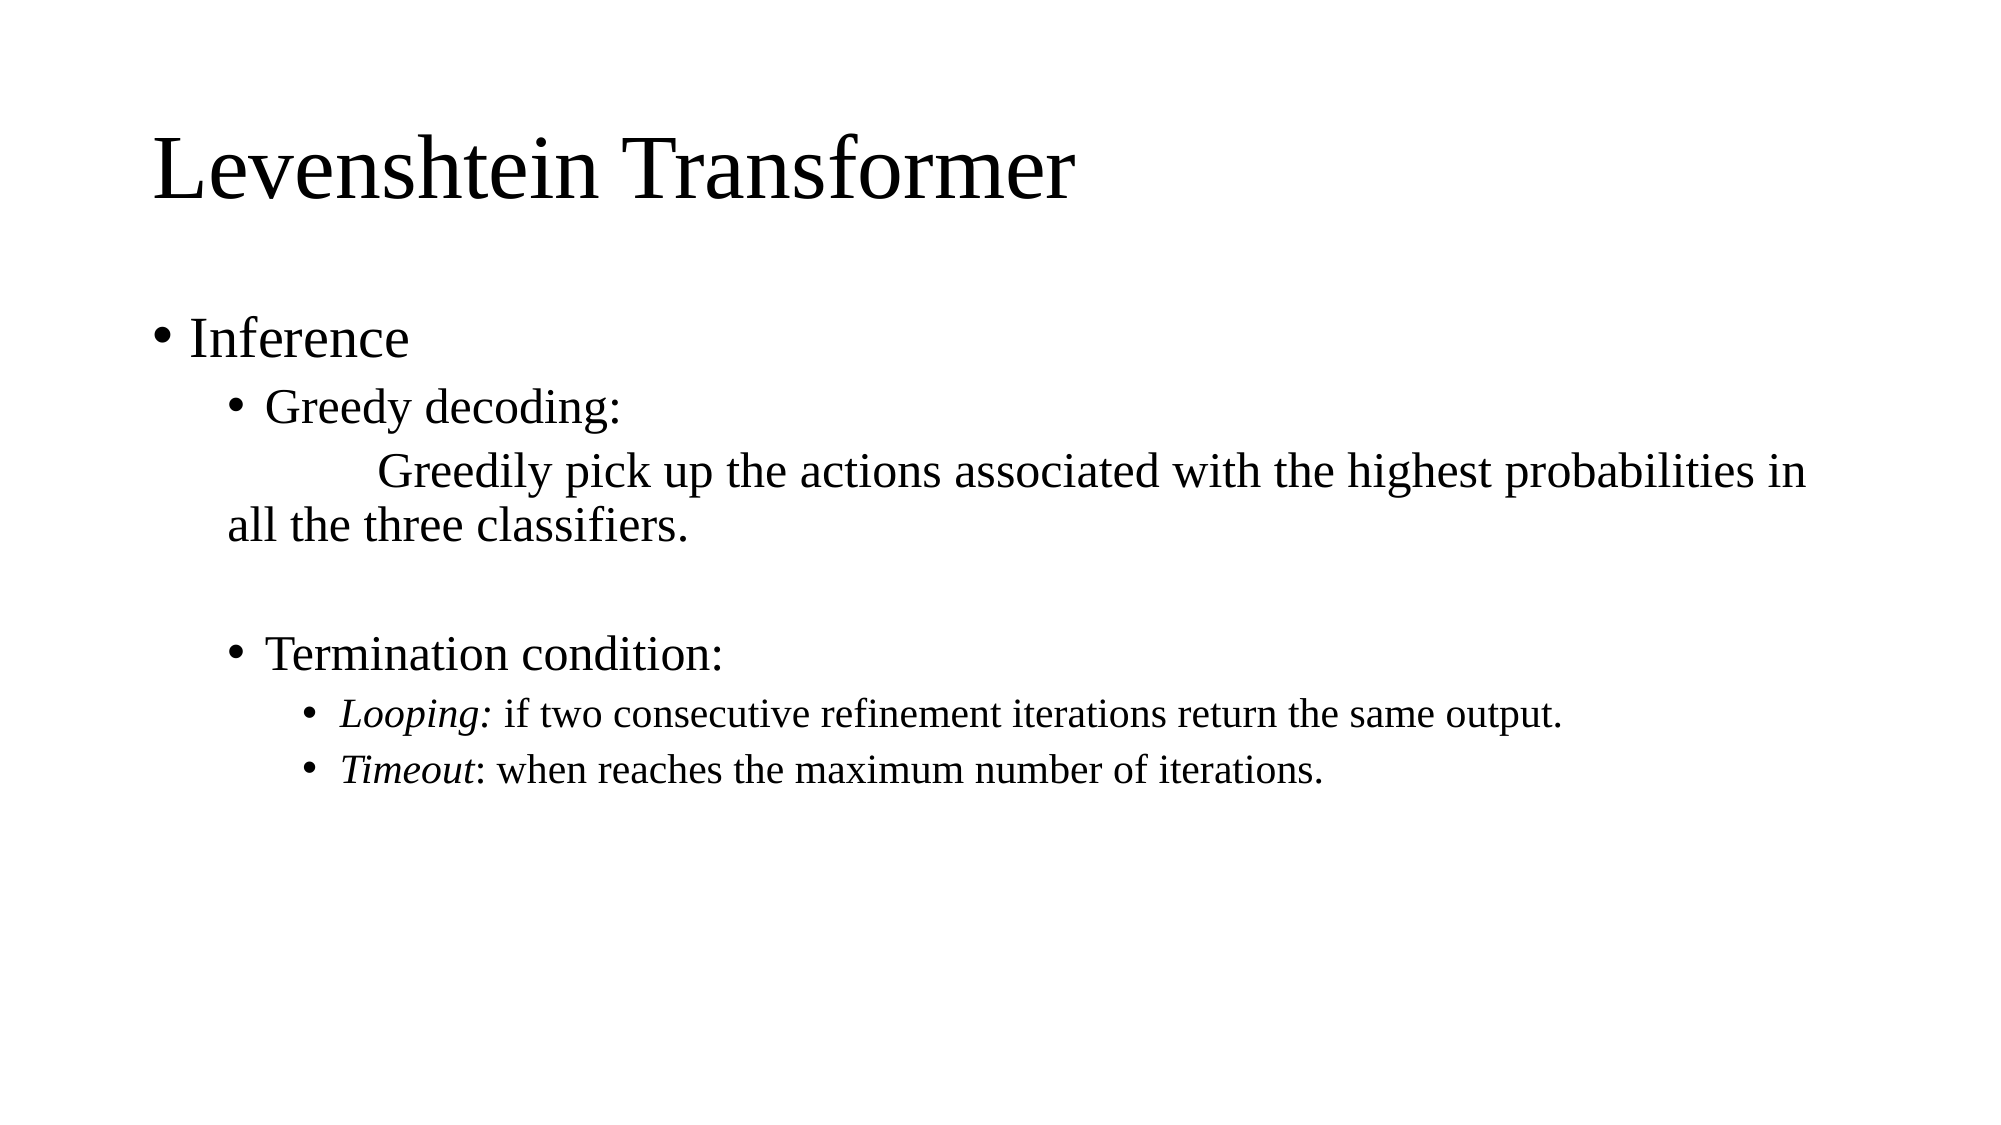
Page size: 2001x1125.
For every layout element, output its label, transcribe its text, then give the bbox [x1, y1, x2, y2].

title Levenshtein Transformer [137, 59, 2000, 278]
list Inference Greedy decoding: Greedily pick up the actions associated with the highest probabilities in all the three classifiers. Termination condition: Looping: if two consecutive refinement iterations return the same output. Timeout: when reaches the maximum number of iterations. [137, 299, 1863, 1125]
